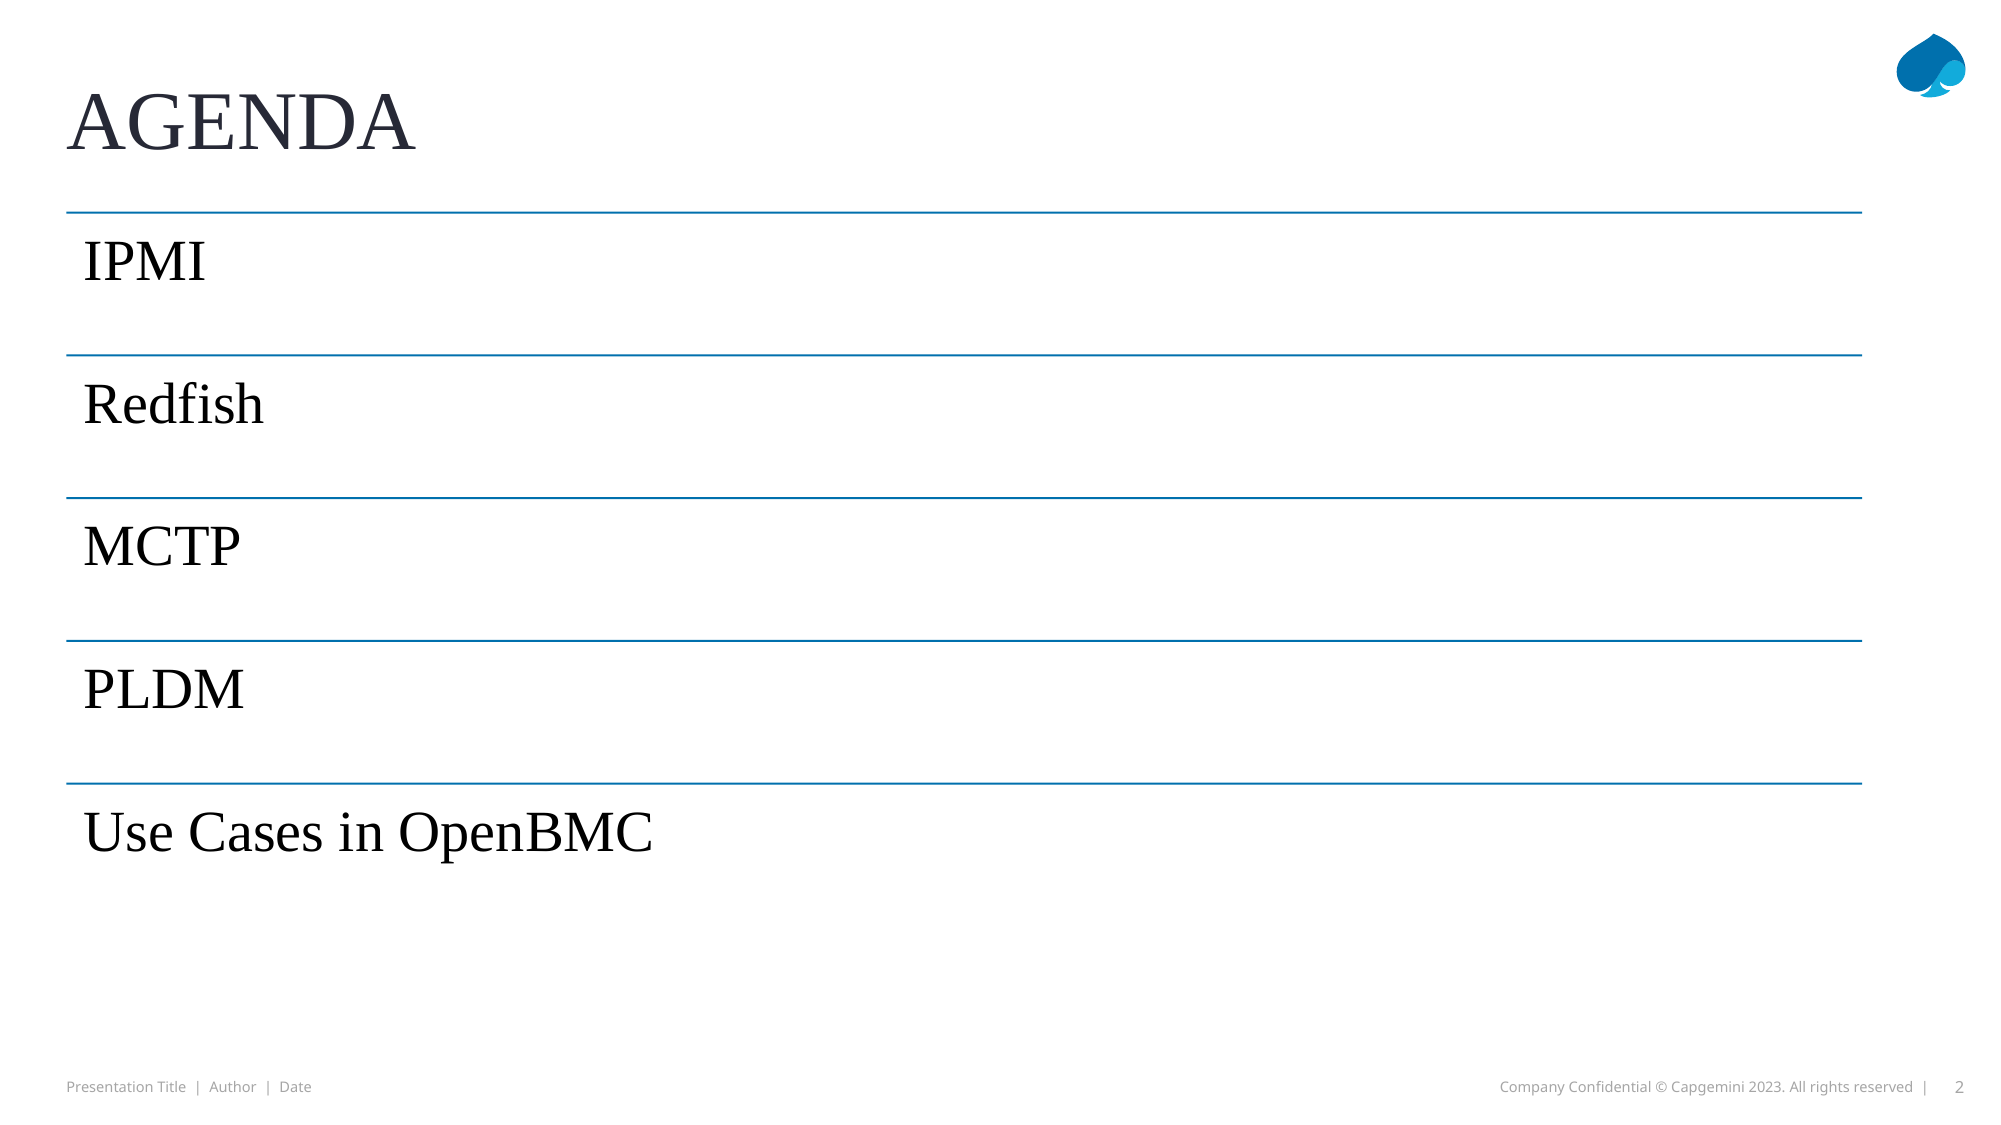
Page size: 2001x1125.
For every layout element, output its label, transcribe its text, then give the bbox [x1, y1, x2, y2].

title AGENDA [66, 63, 1863, 182]
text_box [66, 212, 1863, 927]
